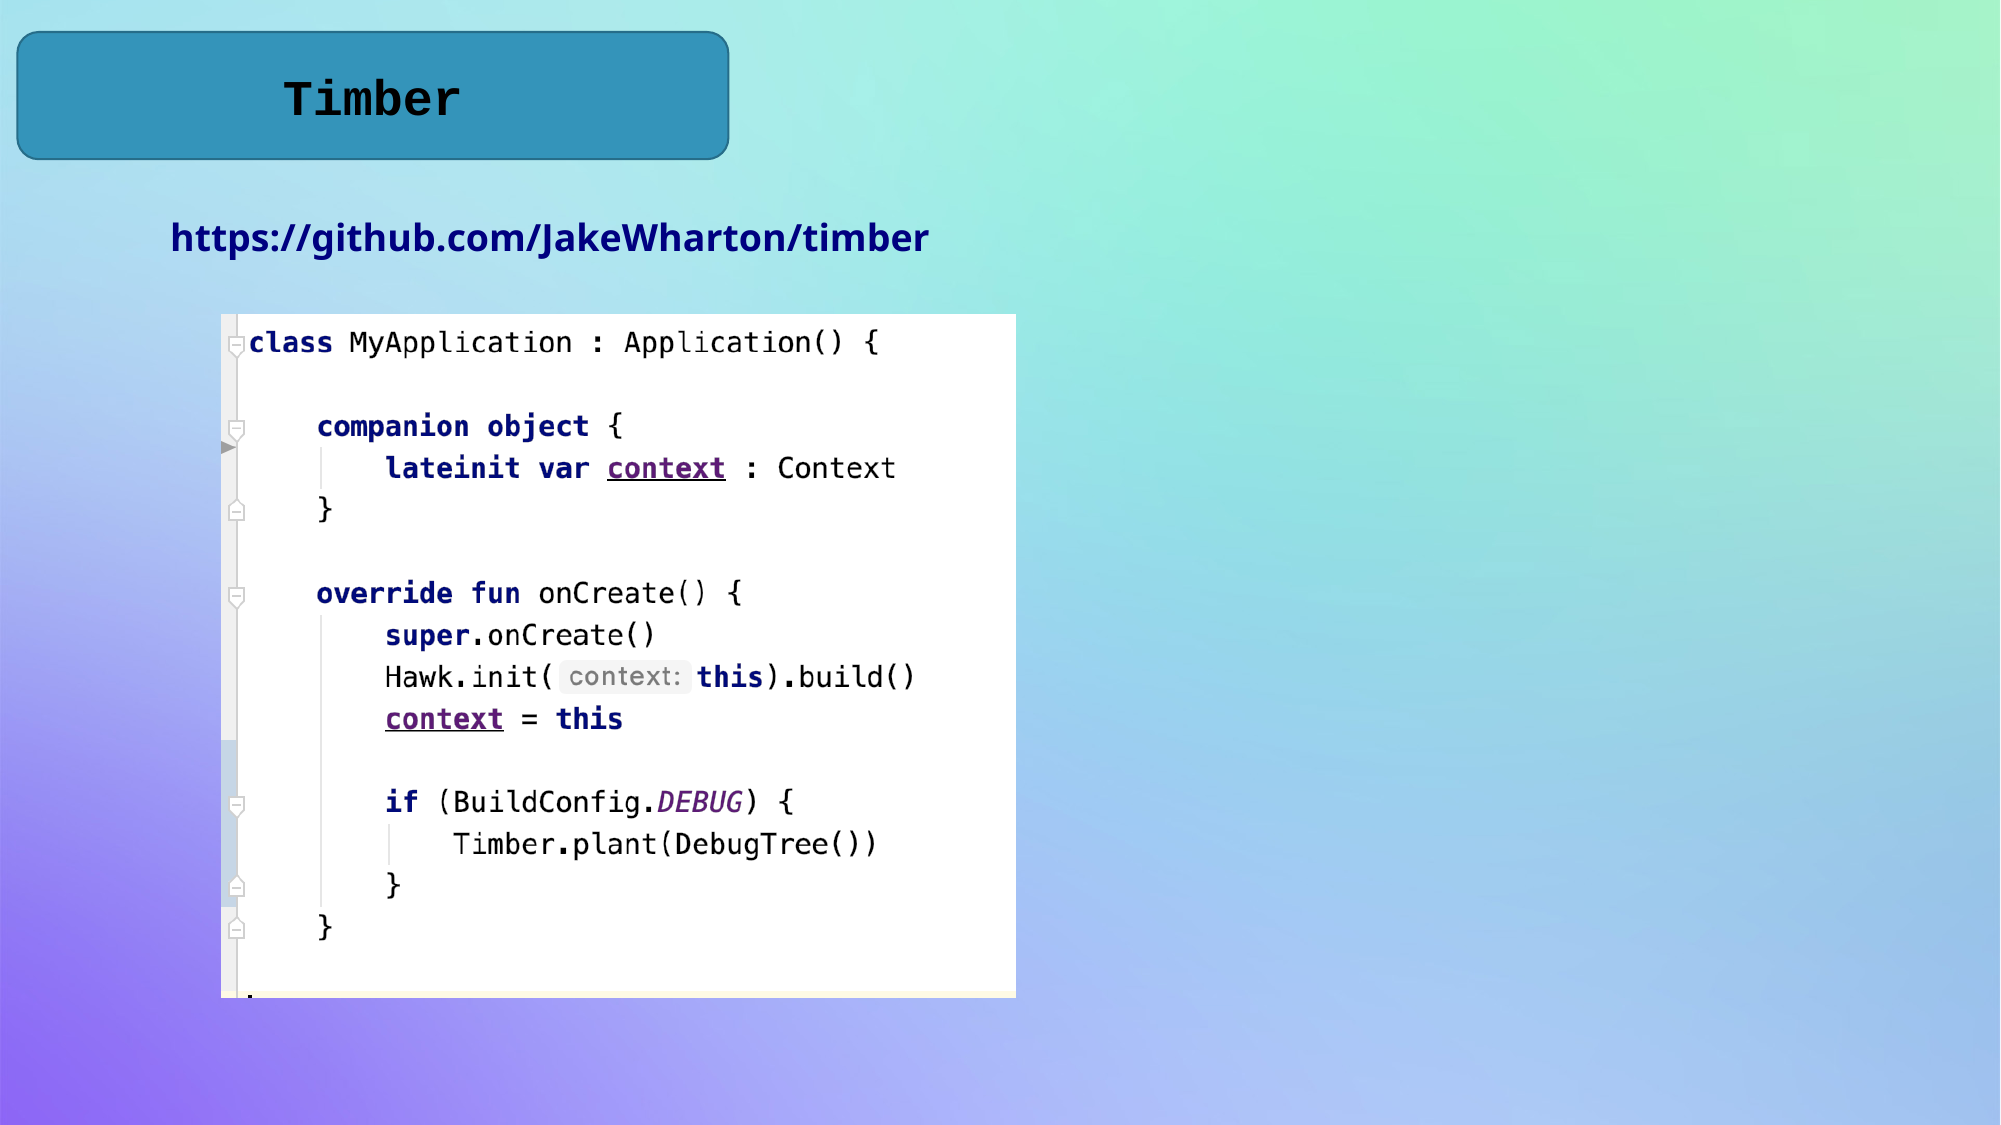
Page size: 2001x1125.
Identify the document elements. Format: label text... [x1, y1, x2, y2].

text_box https://github.com/JakeWharton/timber [155, 206, 946, 267]
text_box Timber [16, 30, 730, 161]
picture [0, 0, 2001, 1125]
